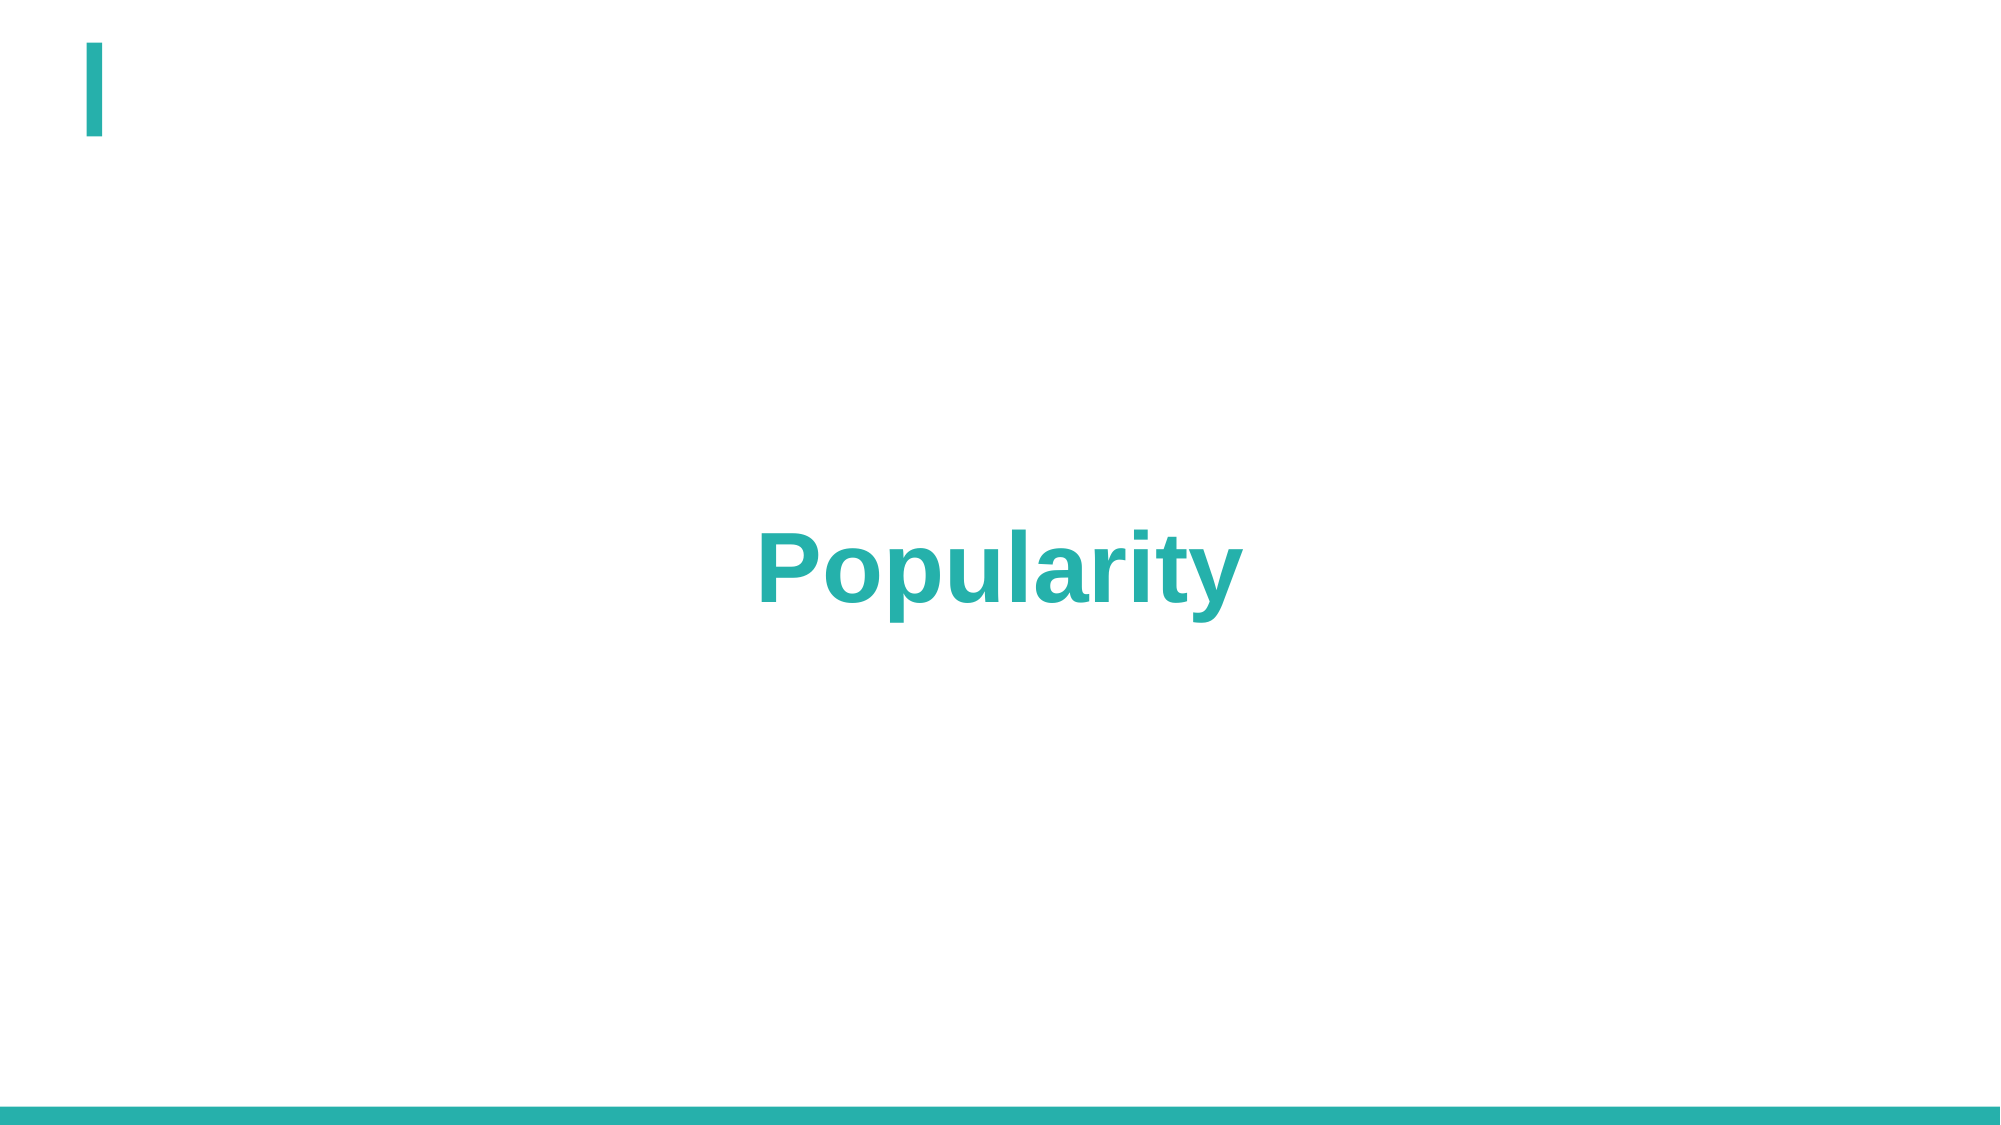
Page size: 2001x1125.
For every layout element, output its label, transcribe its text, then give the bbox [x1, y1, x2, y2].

title Popularity [740, 473, 1302, 652]
